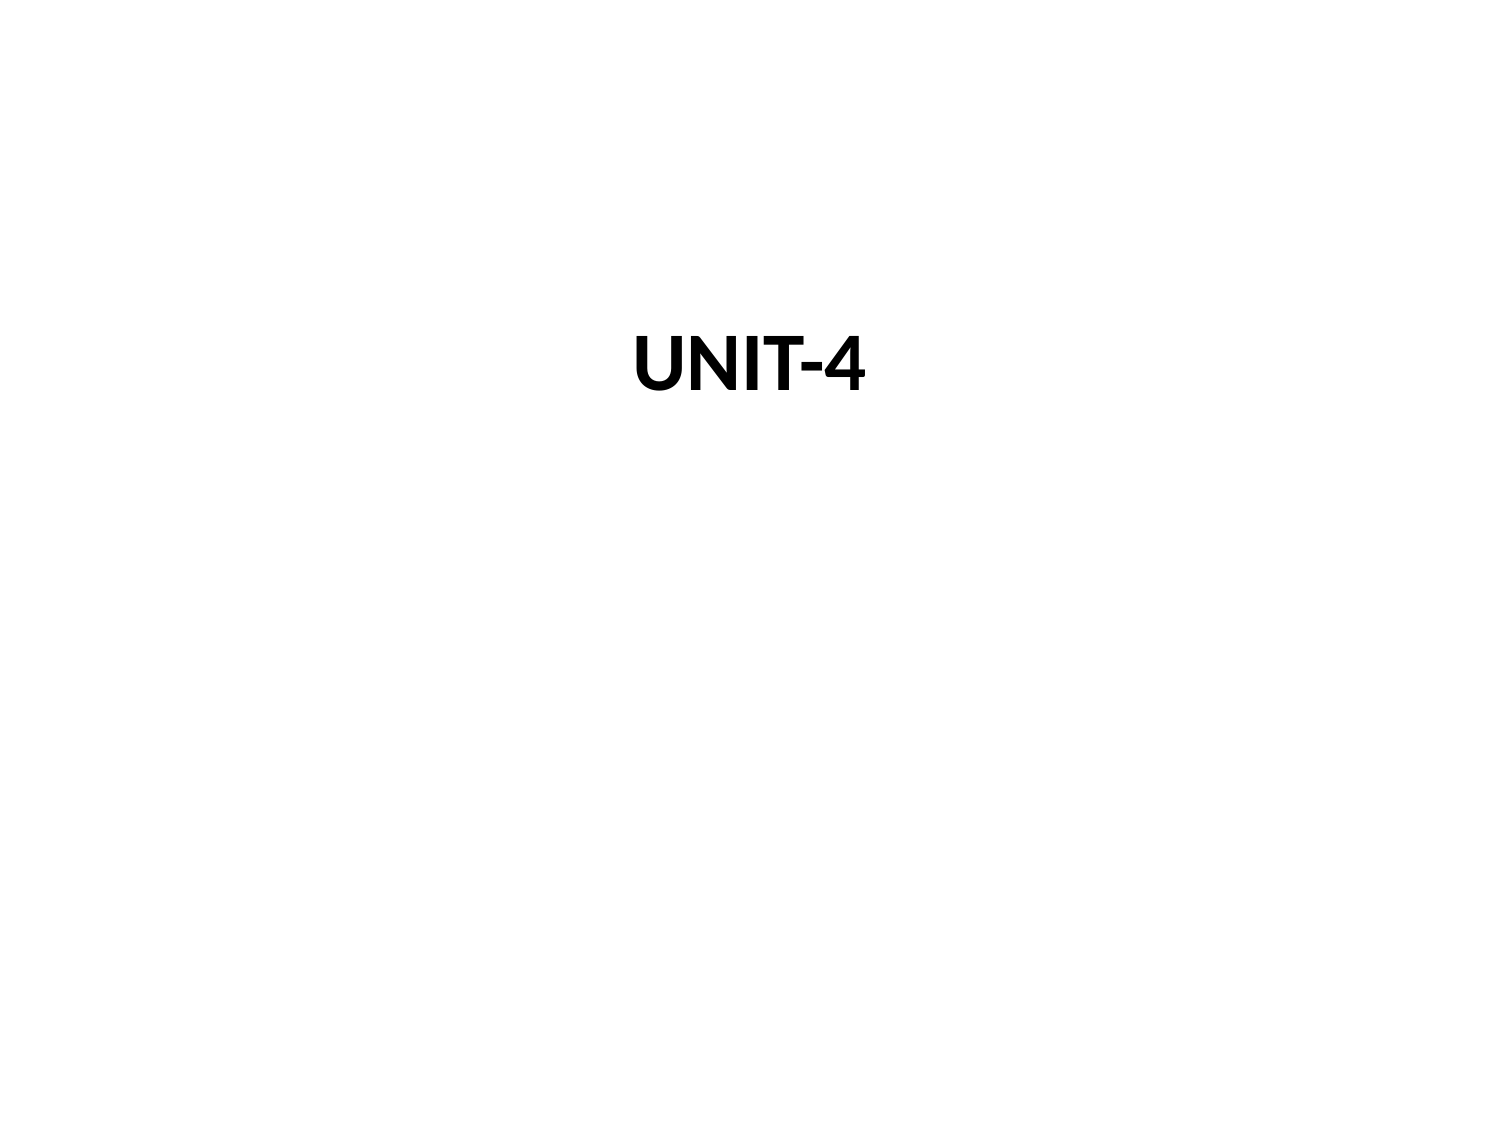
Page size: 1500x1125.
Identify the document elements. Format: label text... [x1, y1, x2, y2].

title UNIT-4 [112, 299, 1388, 524]
